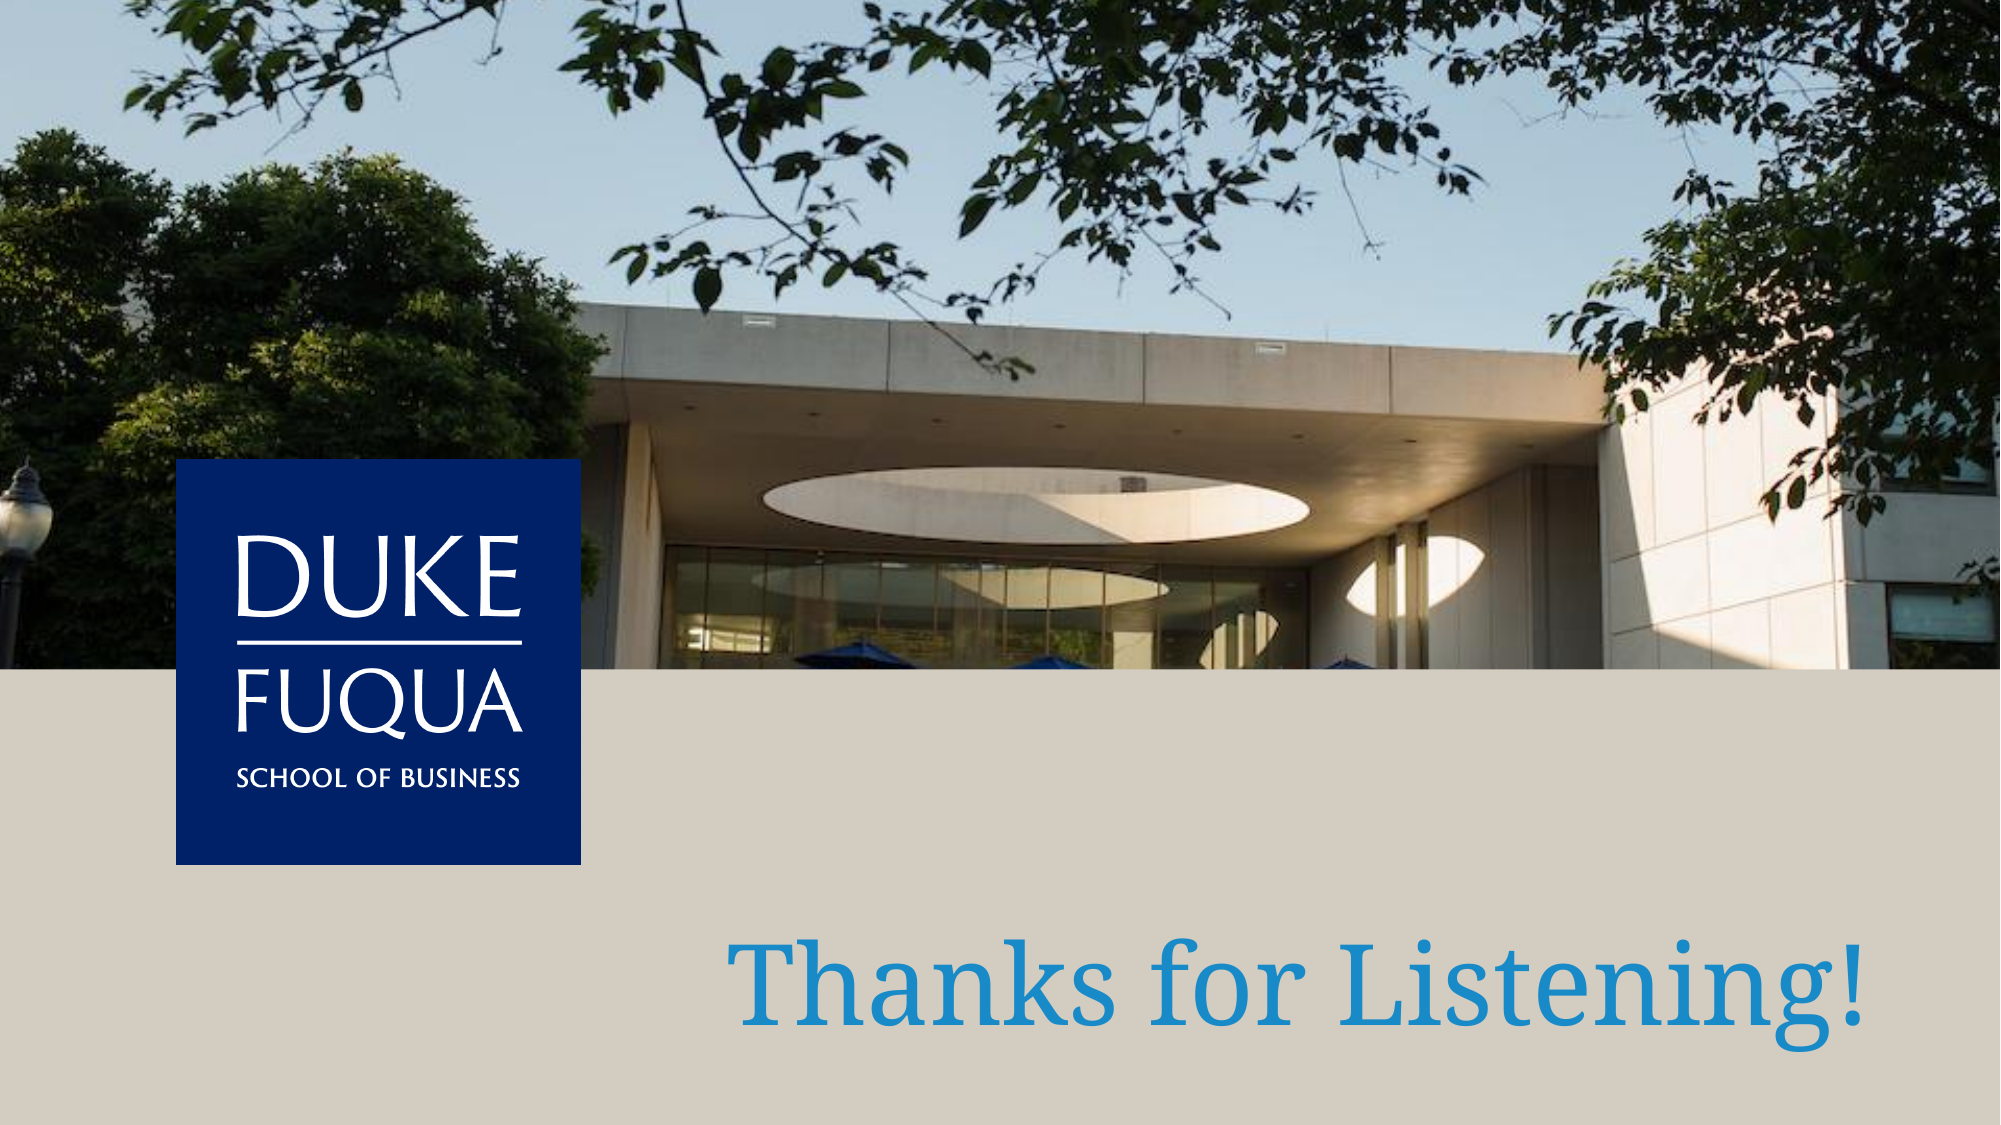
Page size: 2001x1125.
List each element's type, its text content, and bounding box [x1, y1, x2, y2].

list Thanks for Listening! [162, 914, 1888, 1064]
picture [0, 0, 2000, 865]
